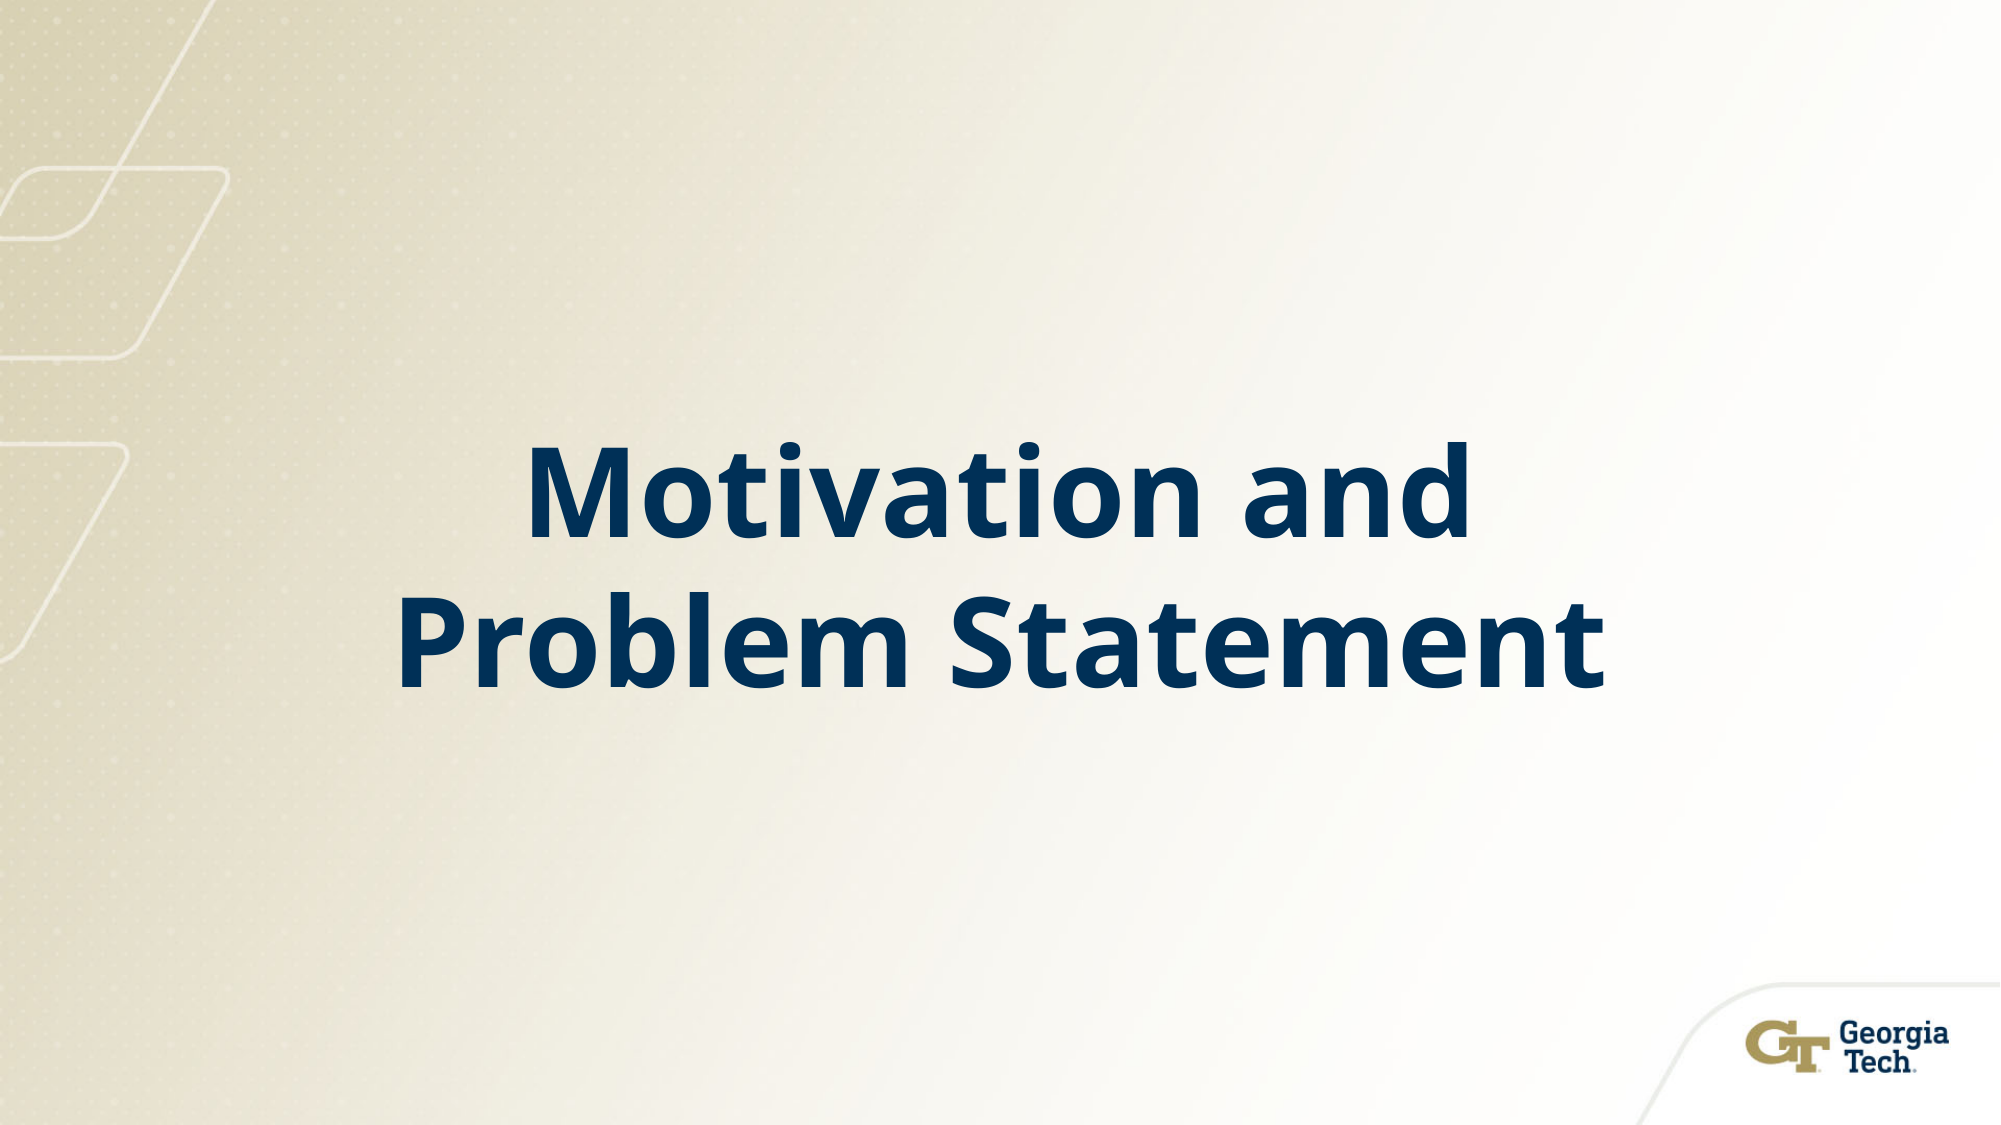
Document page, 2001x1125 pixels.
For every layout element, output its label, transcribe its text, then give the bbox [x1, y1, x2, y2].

picture [0, 0, 2001, 1125]
title Motivation and Problem Statement [269, 319, 1731, 806]
